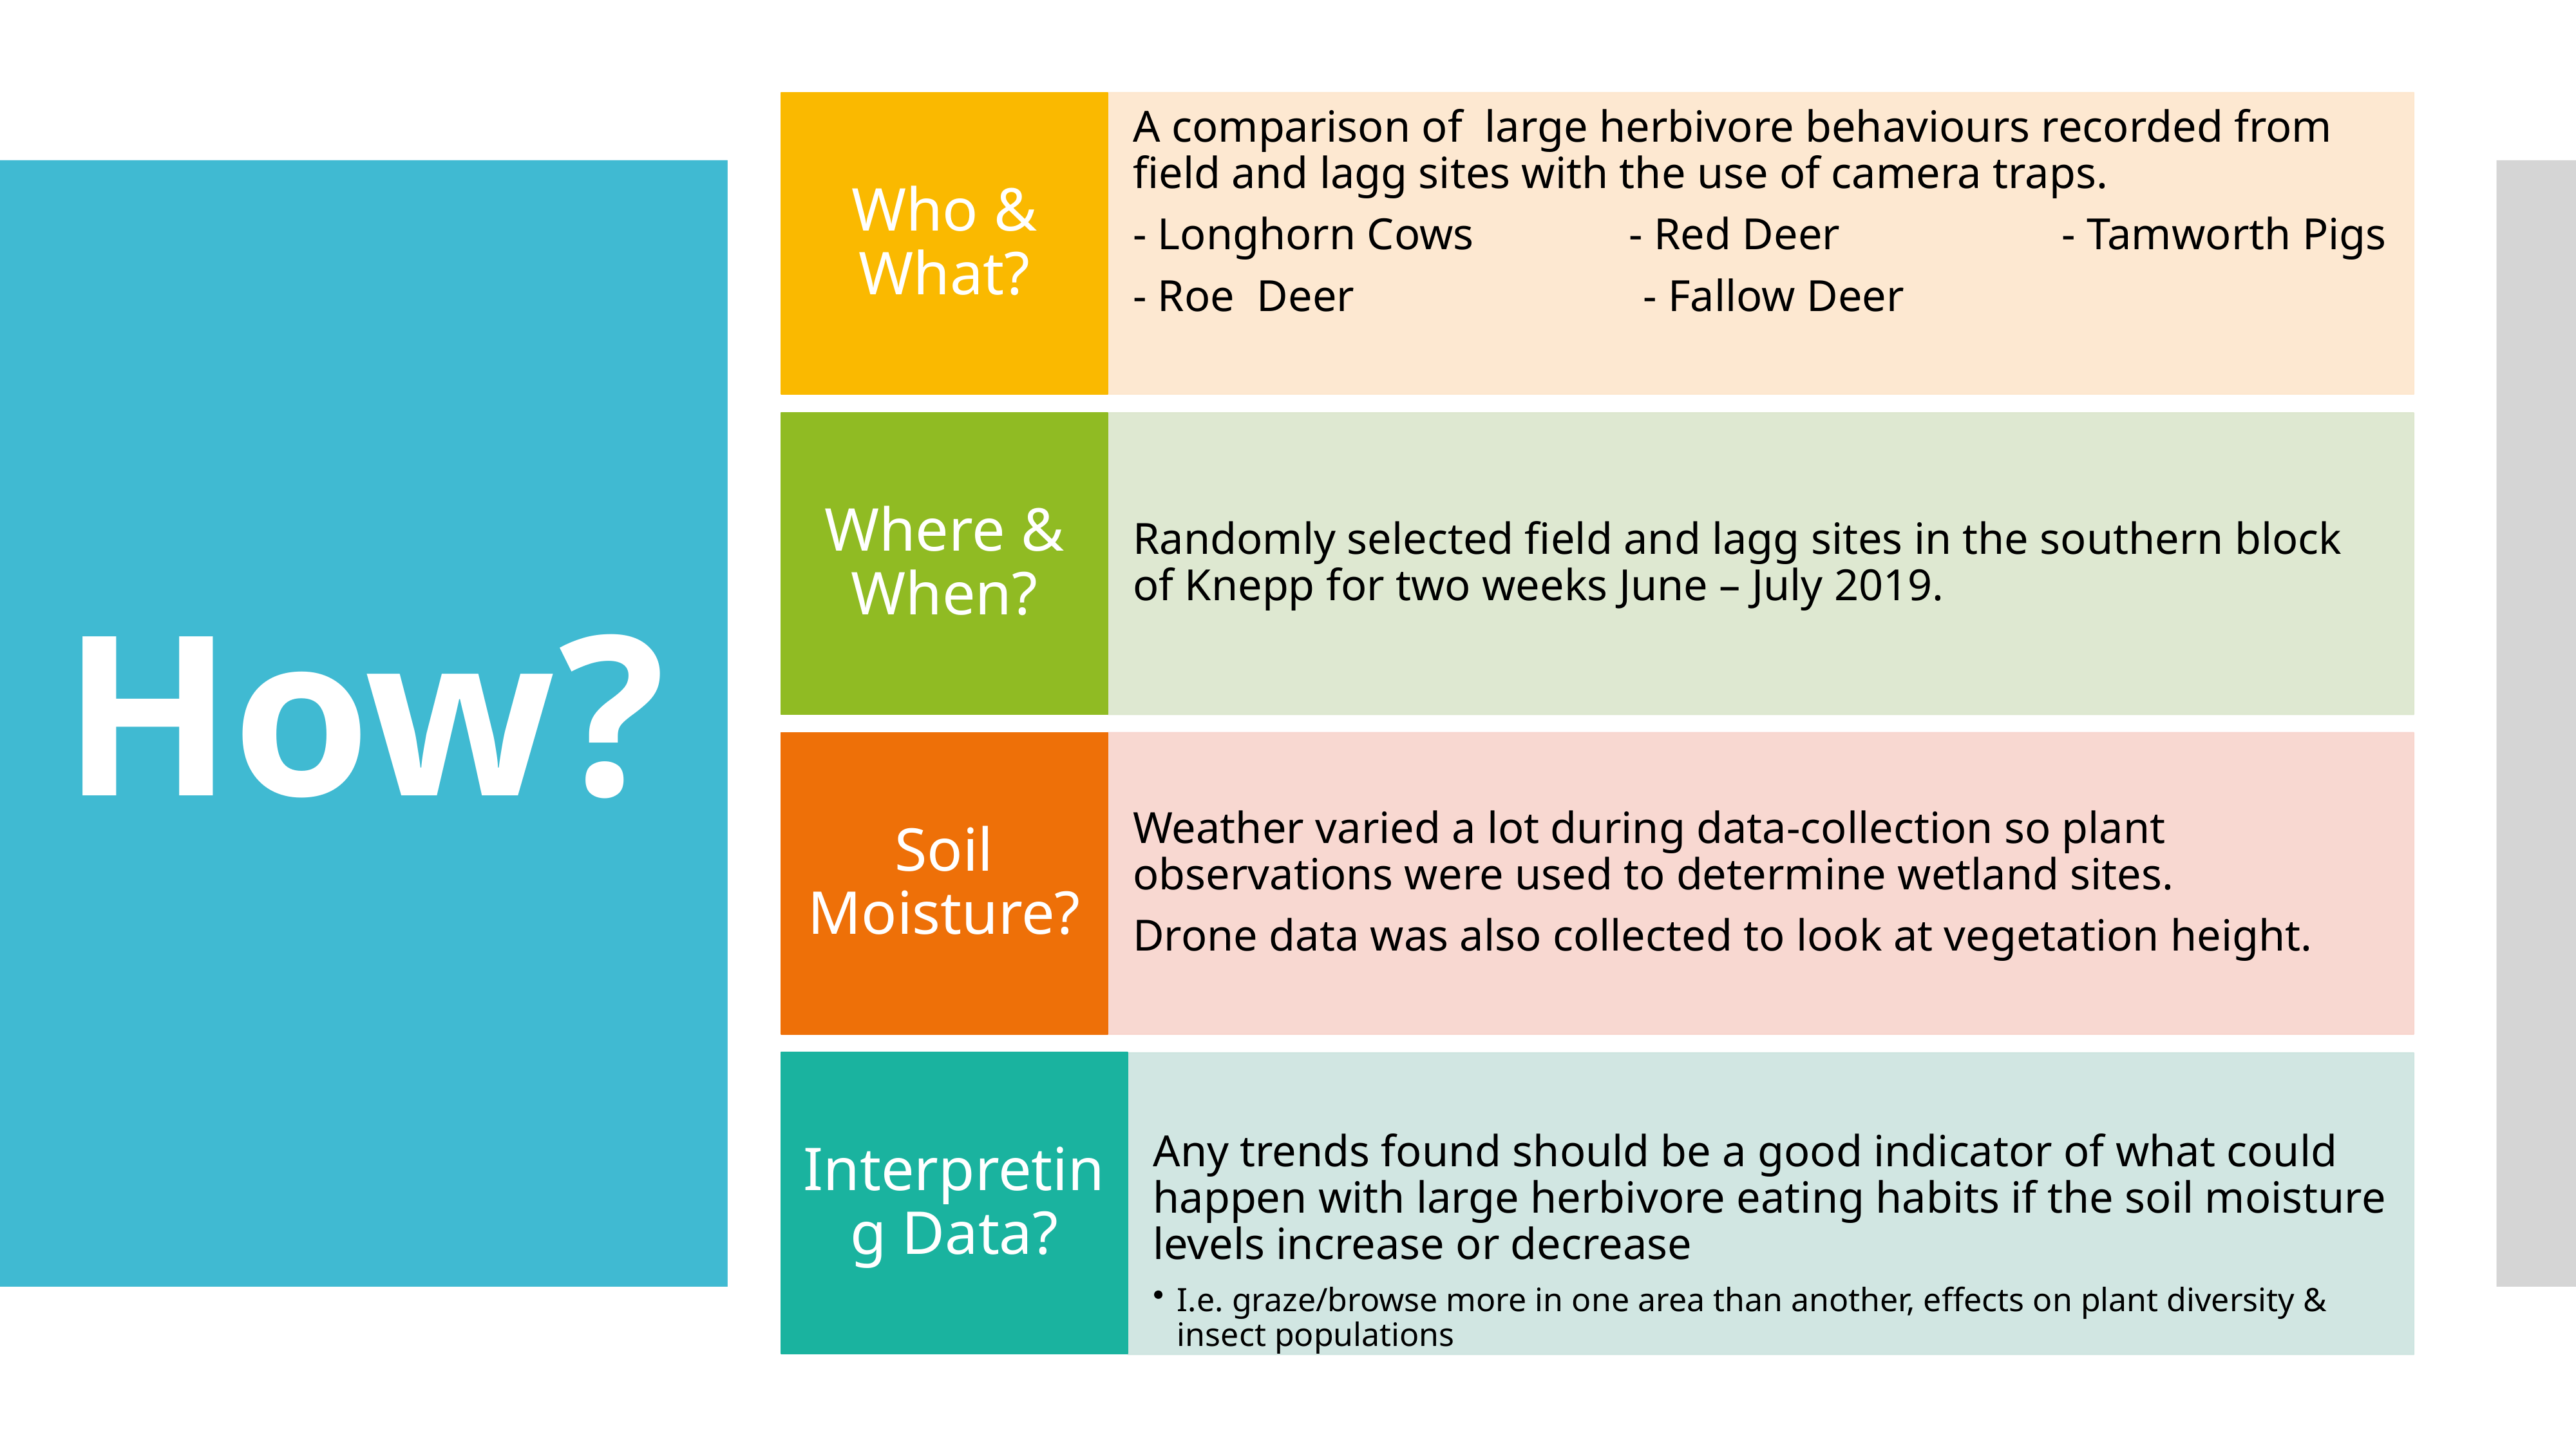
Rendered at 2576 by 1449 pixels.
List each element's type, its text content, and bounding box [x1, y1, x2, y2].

text_box [0, 160, 728, 1287]
text_box [2496, 160, 2576, 1287]
title How? [53, 237, 676, 1210]
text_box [781, 92, 2414, 1355]
